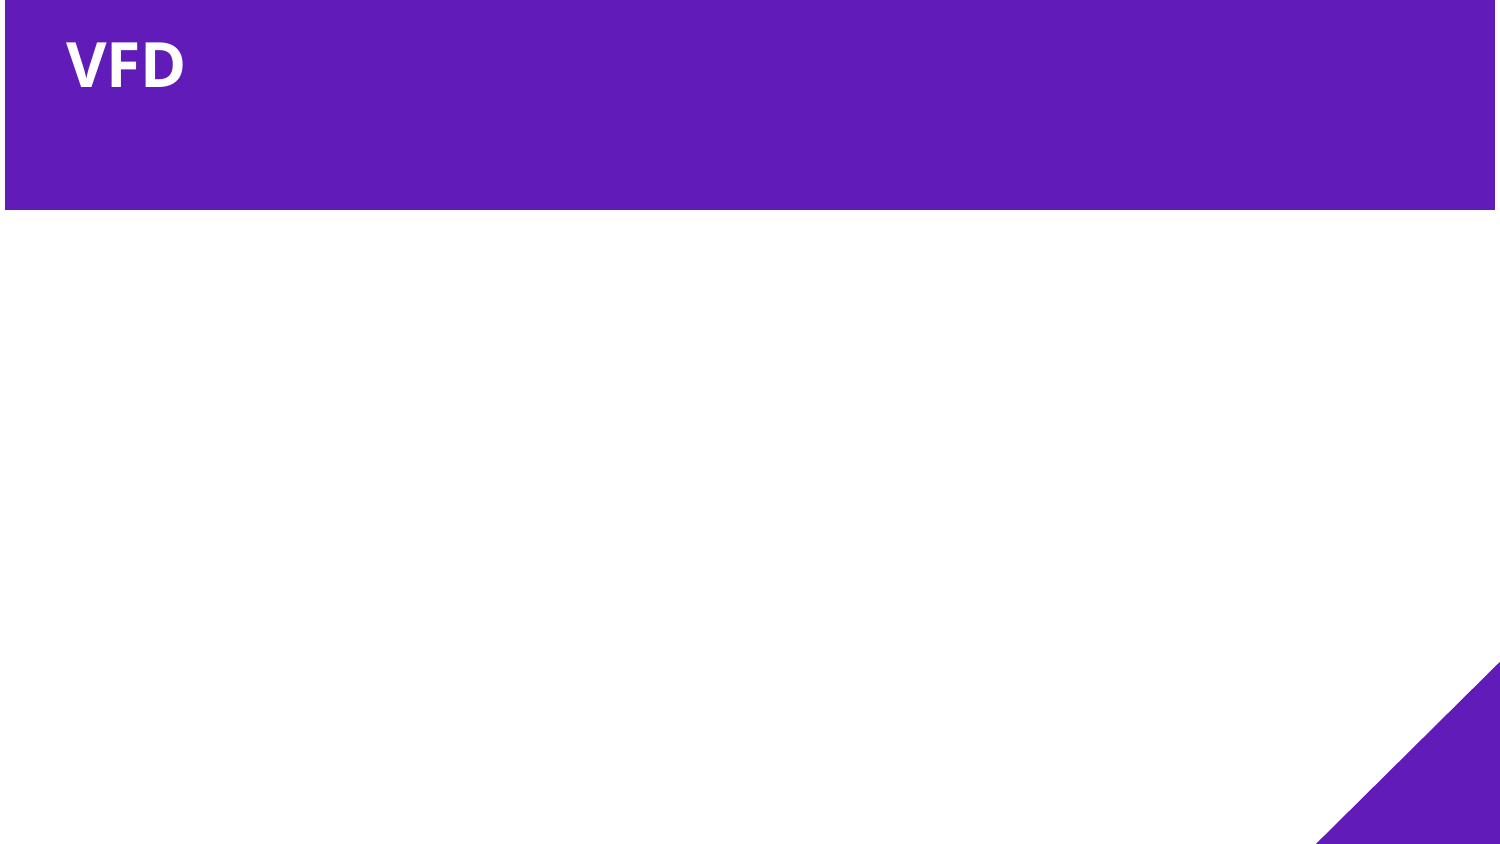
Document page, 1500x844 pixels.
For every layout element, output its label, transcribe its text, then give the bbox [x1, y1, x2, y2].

title VFD [51, 10, 1449, 113]
